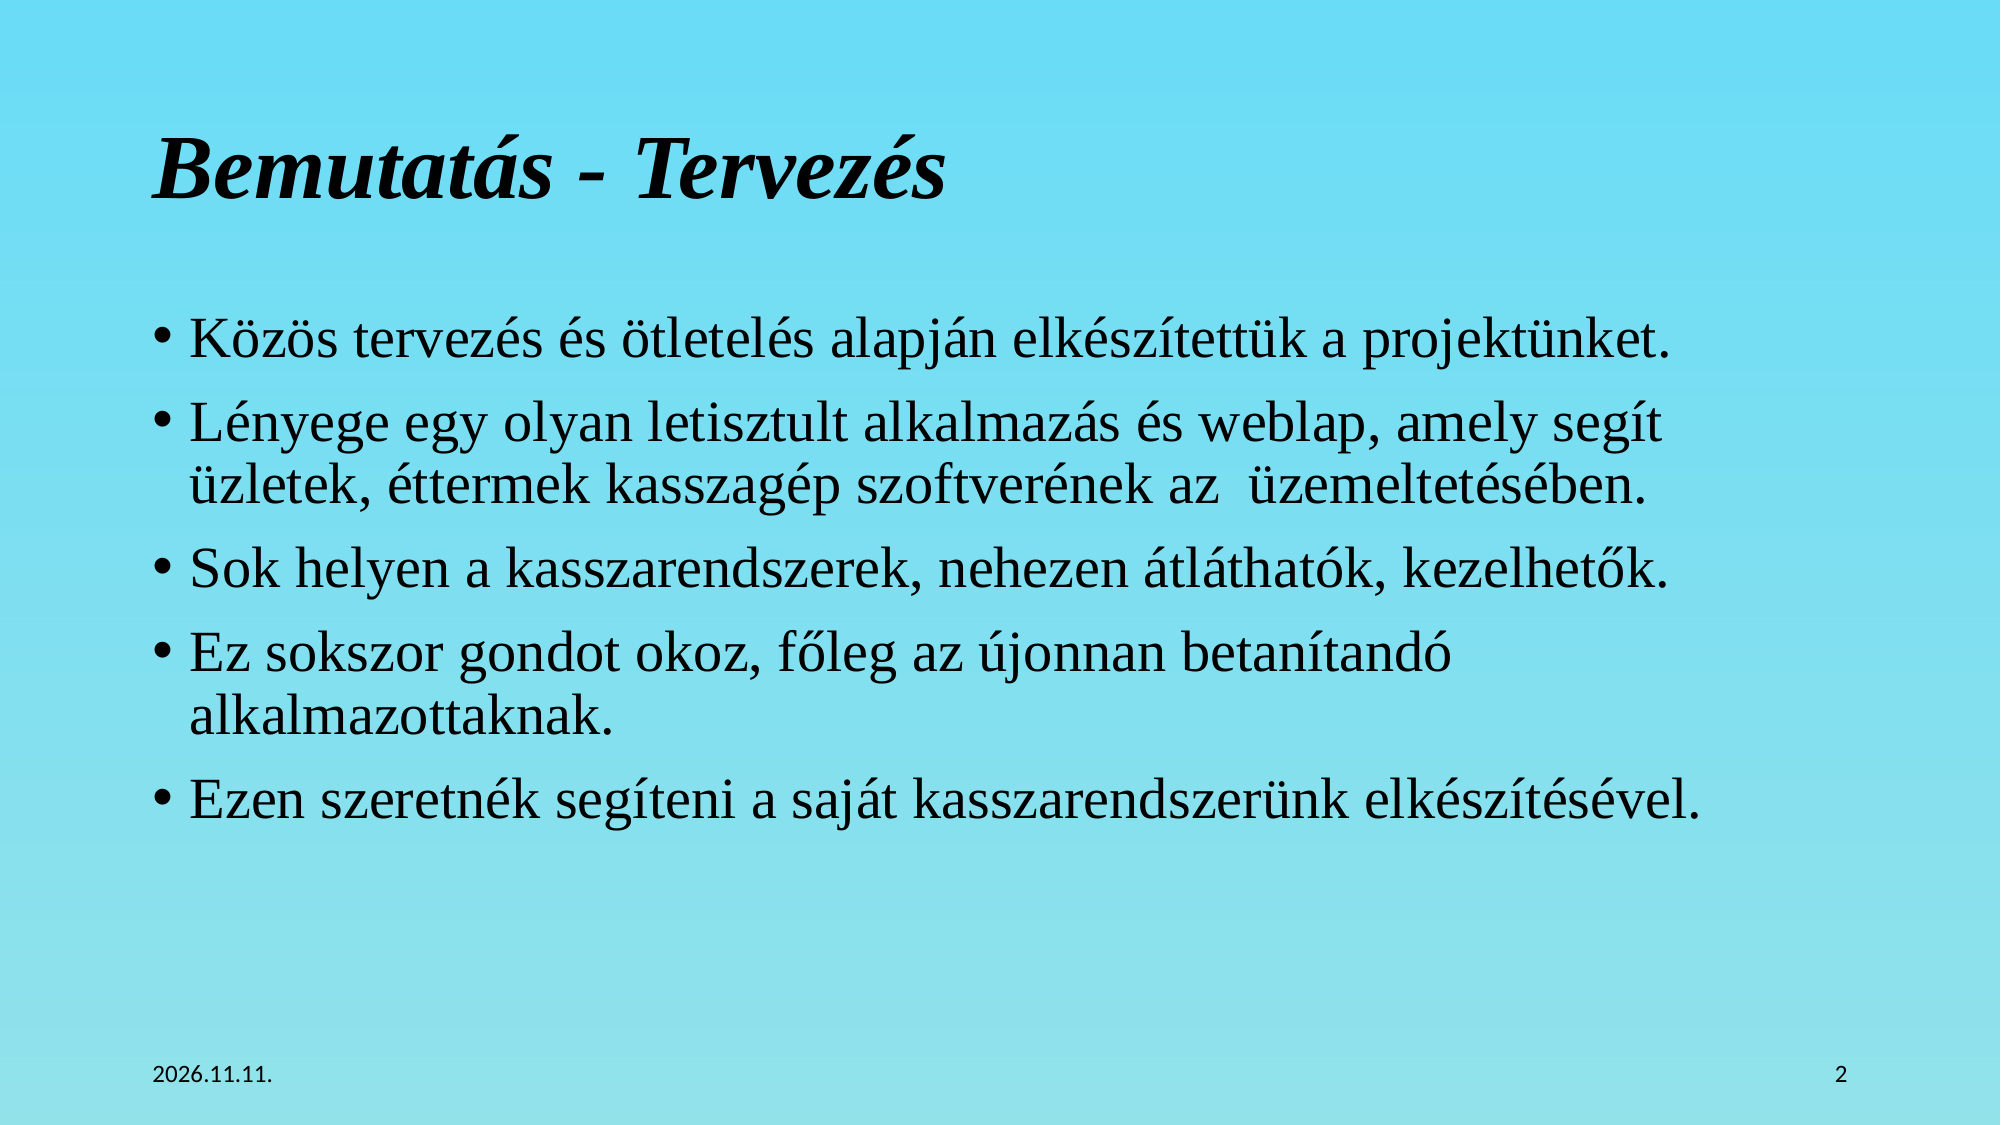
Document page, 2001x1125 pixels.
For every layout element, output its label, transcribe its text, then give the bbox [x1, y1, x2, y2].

slide_number 2023. 05. 10. [137, 1042, 588, 1103]
title Bemutatás - Tervezés [137, 59, 1863, 278]
list Közös tervezés és ötletelés alapján elkészítettük a projektünket. Lényege egy olyan letisztult alkalmazás és weblap, amely segít üzletek, éttermek kasszagép szoftverének az üzemeltetésében. Sok helyen a kasszarendszerek, nehezen átláthatók, kezelhetők. Ez sokszor gondot okoz, főleg az újonnan betanítandó alkalmazottaknak. Ezen szeretnék segíteni a saját kasszarendszerünk elkészítésével. [137, 299, 1863, 1014]
slide_number 2 [1412, 1042, 1863, 1103]
